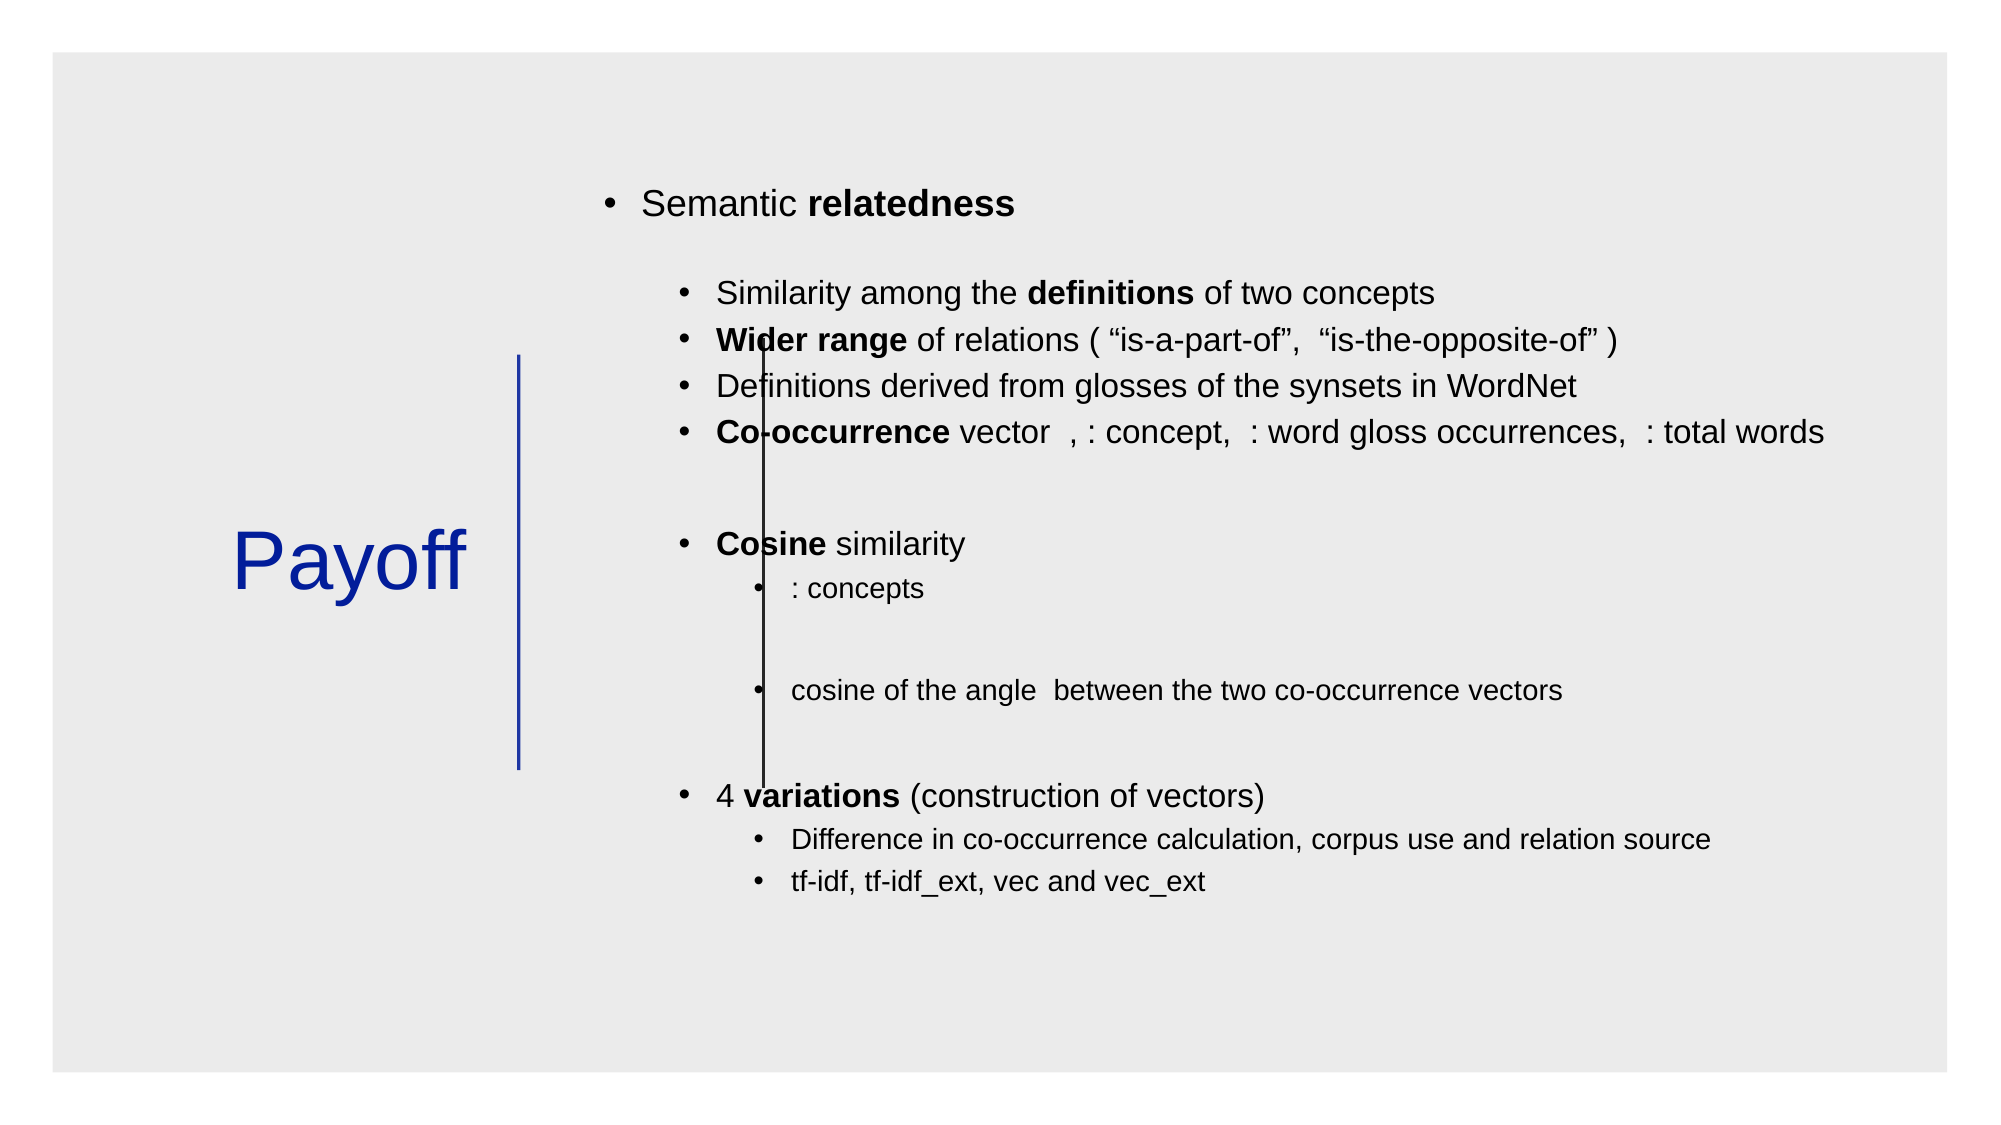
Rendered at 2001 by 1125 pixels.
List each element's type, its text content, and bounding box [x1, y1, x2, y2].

title Payoff [0, 487, 482, 638]
text_box [52, 51, 1948, 1073]
